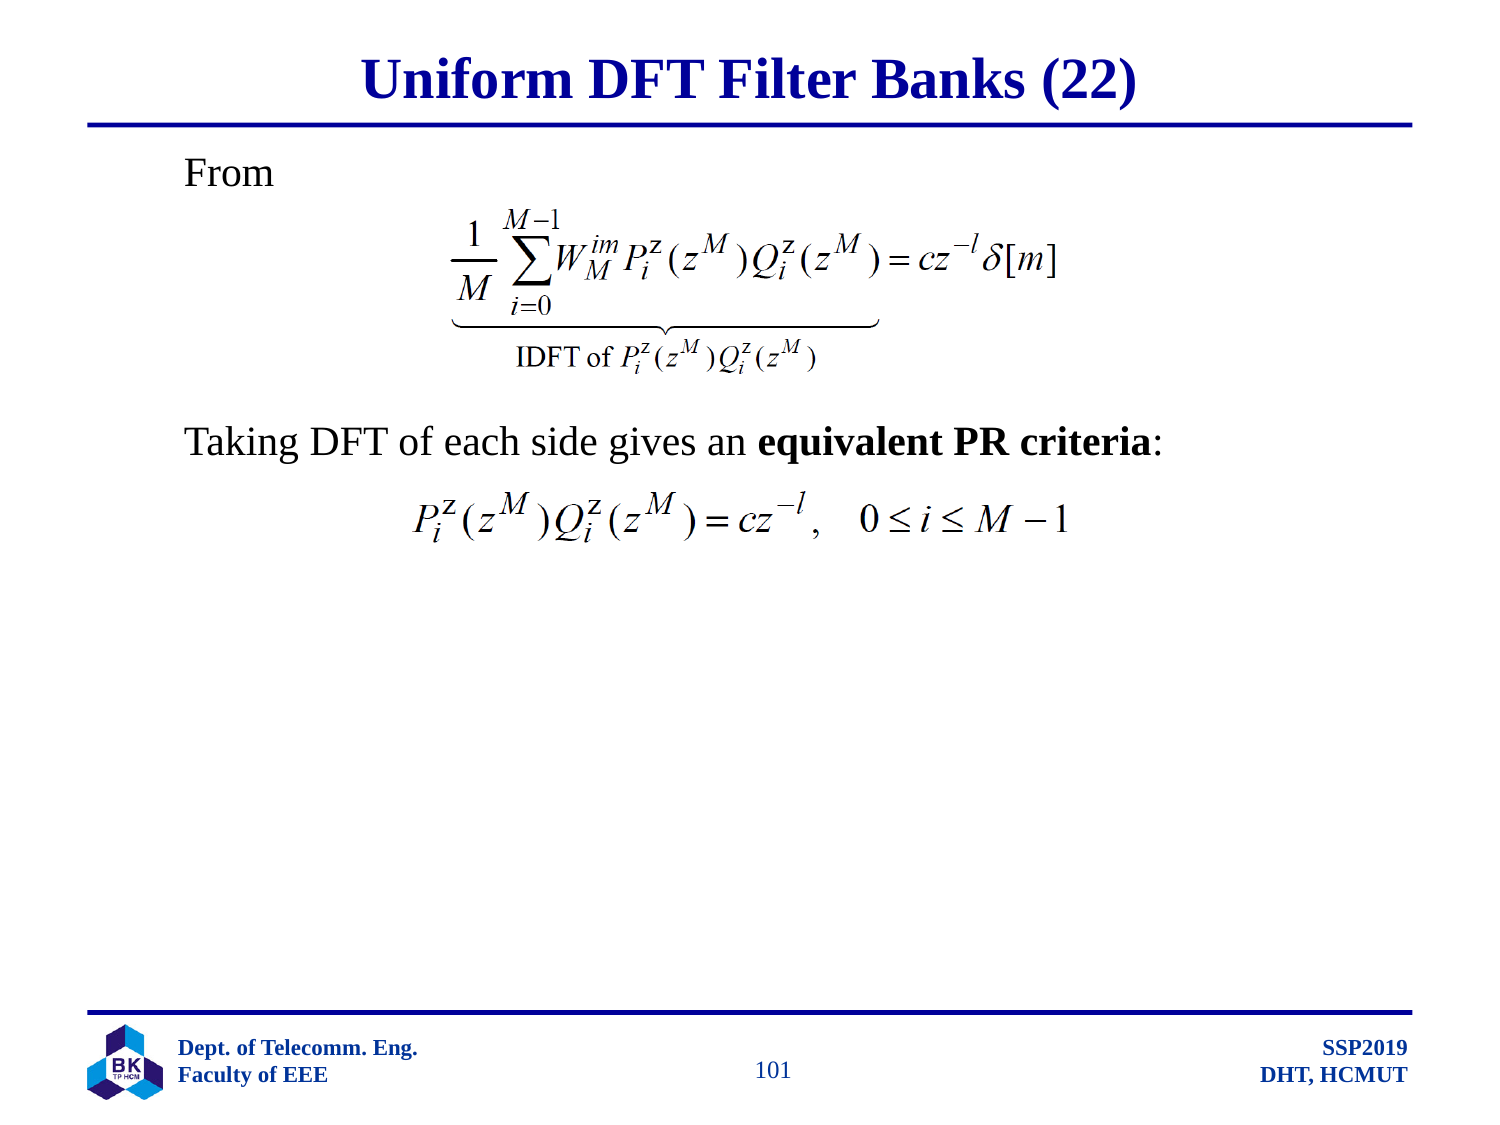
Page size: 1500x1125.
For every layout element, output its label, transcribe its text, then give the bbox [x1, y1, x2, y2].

slide_number 101 [424, 1037, 976, 1101]
list From Taking DFT of each side gives an equivalent PR criteria: [112, 137, 1388, 988]
picture [449, 199, 1063, 377]
picture [412, 478, 1076, 551]
picture [87, 1024, 163, 1100]
title Uniform DFT Filter Banks (22) [0, 37, 1500, 113]
